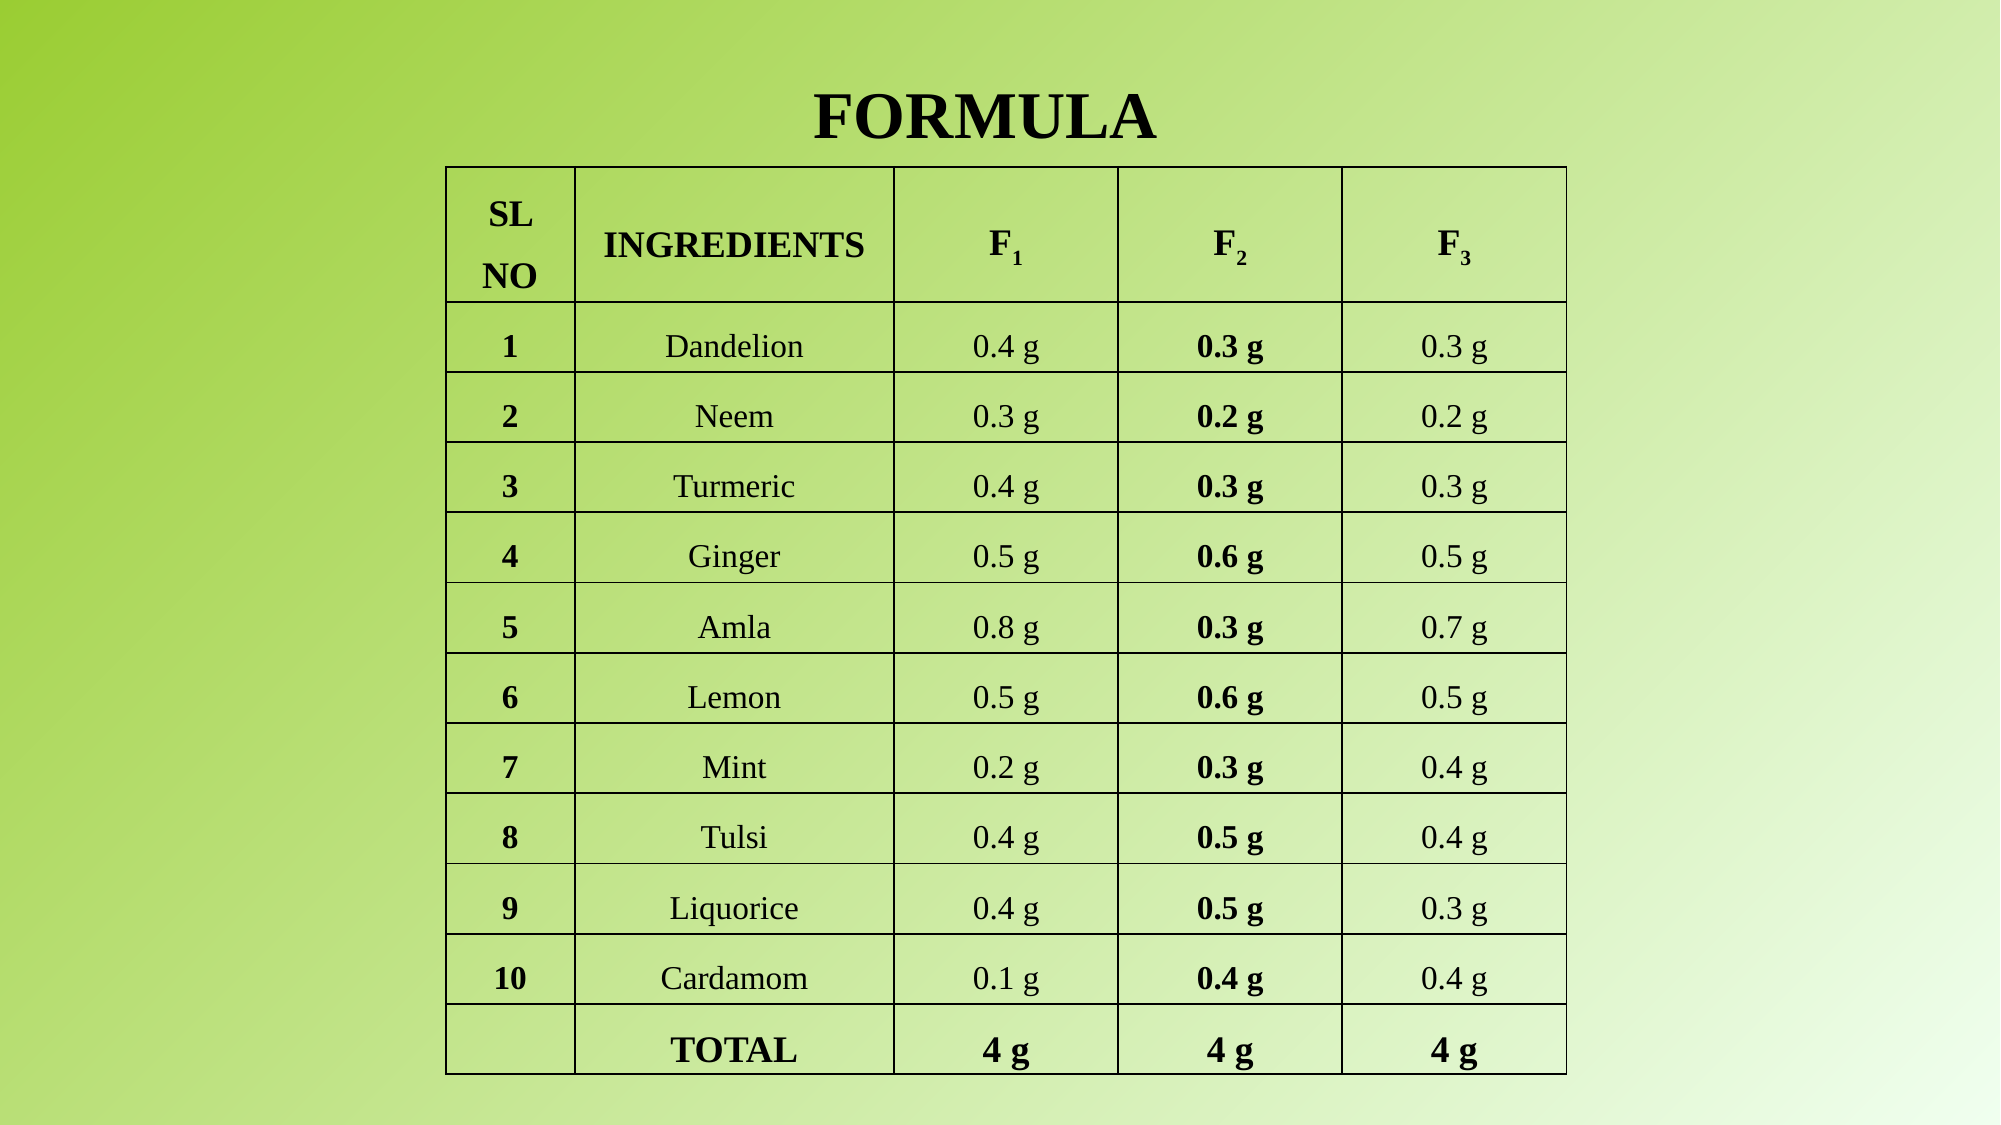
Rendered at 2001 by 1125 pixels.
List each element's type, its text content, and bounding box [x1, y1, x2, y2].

table_cell Ginger [576, 513, 893, 582]
table_cell 0.3 g [1119, 303, 1341, 371]
table_cell 0.4 g [895, 864, 1117, 933]
table_cell 0.2 g [1119, 373, 1341, 441]
table_cell 0.4 g [895, 443, 1117, 511]
table_cell 0.5 g [1119, 794, 1341, 863]
table_cell 0.7 g [1343, 583, 1566, 652]
table_cell 4 g [895, 1005, 1117, 1073]
table_cell 0.3 g [895, 373, 1117, 441]
table_cell 0.5 g [895, 654, 1117, 722]
table_header F1 [895, 168, 1117, 301]
table_cell 3 [447, 443, 574, 511]
table_cell 6 [447, 654, 574, 722]
table_cell Lemon [576, 654, 893, 722]
table_cell 0.2 g [895, 724, 1117, 792]
table_cell 8 [447, 794, 574, 863]
table_cell Turmeric [576, 443, 893, 511]
text_box FORMULA [442, 64, 1543, 160]
table_cell 0.4 g [1343, 724, 1566, 792]
table_cell Cardamom [576, 935, 893, 1003]
table_cell 0.3 g [1343, 303, 1566, 371]
table_cell Mint [576, 724, 893, 792]
table_cell 0.5 g [895, 513, 1117, 582]
table_cell 0.6 g [1119, 654, 1341, 722]
table_cell 0.8 g [895, 583, 1117, 652]
table_cell Tulsi [576, 794, 893, 863]
table_cell 0.5 g [1119, 864, 1341, 933]
table_cell 0.1 g [895, 935, 1117, 1003]
table_cell 0.3 g [1343, 443, 1566, 511]
table_cell Neem [576, 373, 893, 441]
table_cell 0.4 g [895, 794, 1117, 863]
table_cell 0.3 g [1343, 864, 1566, 933]
table_cell 5 [447, 583, 574, 652]
table_cell 0.5 g [1343, 513, 1566, 582]
table_cell 0.5 g [1343, 654, 1566, 722]
table_cell 4 [447, 513, 574, 582]
table_cell 0.4 g [1343, 935, 1566, 1003]
table_cell 0.4 g [895, 303, 1117, 371]
table_cell TOTAL [576, 1005, 893, 1073]
table_cell 10 [447, 935, 574, 1003]
table_cell 4 g [1343, 1005, 1566, 1073]
table_cell 0.3 g [1119, 443, 1341, 511]
table_cell 0.6 g [1119, 513, 1341, 582]
table_header INGREDIENTS [576, 168, 893, 301]
table_cell 7 [447, 724, 574, 792]
table_cell 1 [447, 303, 574, 371]
table_cell 9 [447, 864, 574, 933]
table_cell 0.3 g [1119, 724, 1341, 792]
table_cell [447, 1005, 574, 1073]
table_cell Dandelion [576, 303, 893, 371]
table_cell 4 g [1119, 1005, 1341, 1073]
table_cell 2 [447, 373, 574, 441]
table_header F2 [1119, 168, 1341, 301]
table_cell 0.4 g [1119, 935, 1341, 1003]
table_cell Liquorice [576, 864, 893, 933]
table_cell 0.4 g [1343, 794, 1566, 863]
table_cell 0.2 g [1343, 373, 1566, 441]
table_header SL NO [447, 168, 574, 301]
table_cell 0.3 g [1119, 583, 1341, 652]
table_header F3 [1343, 168, 1566, 301]
table_cell Amla [576, 583, 893, 652]
